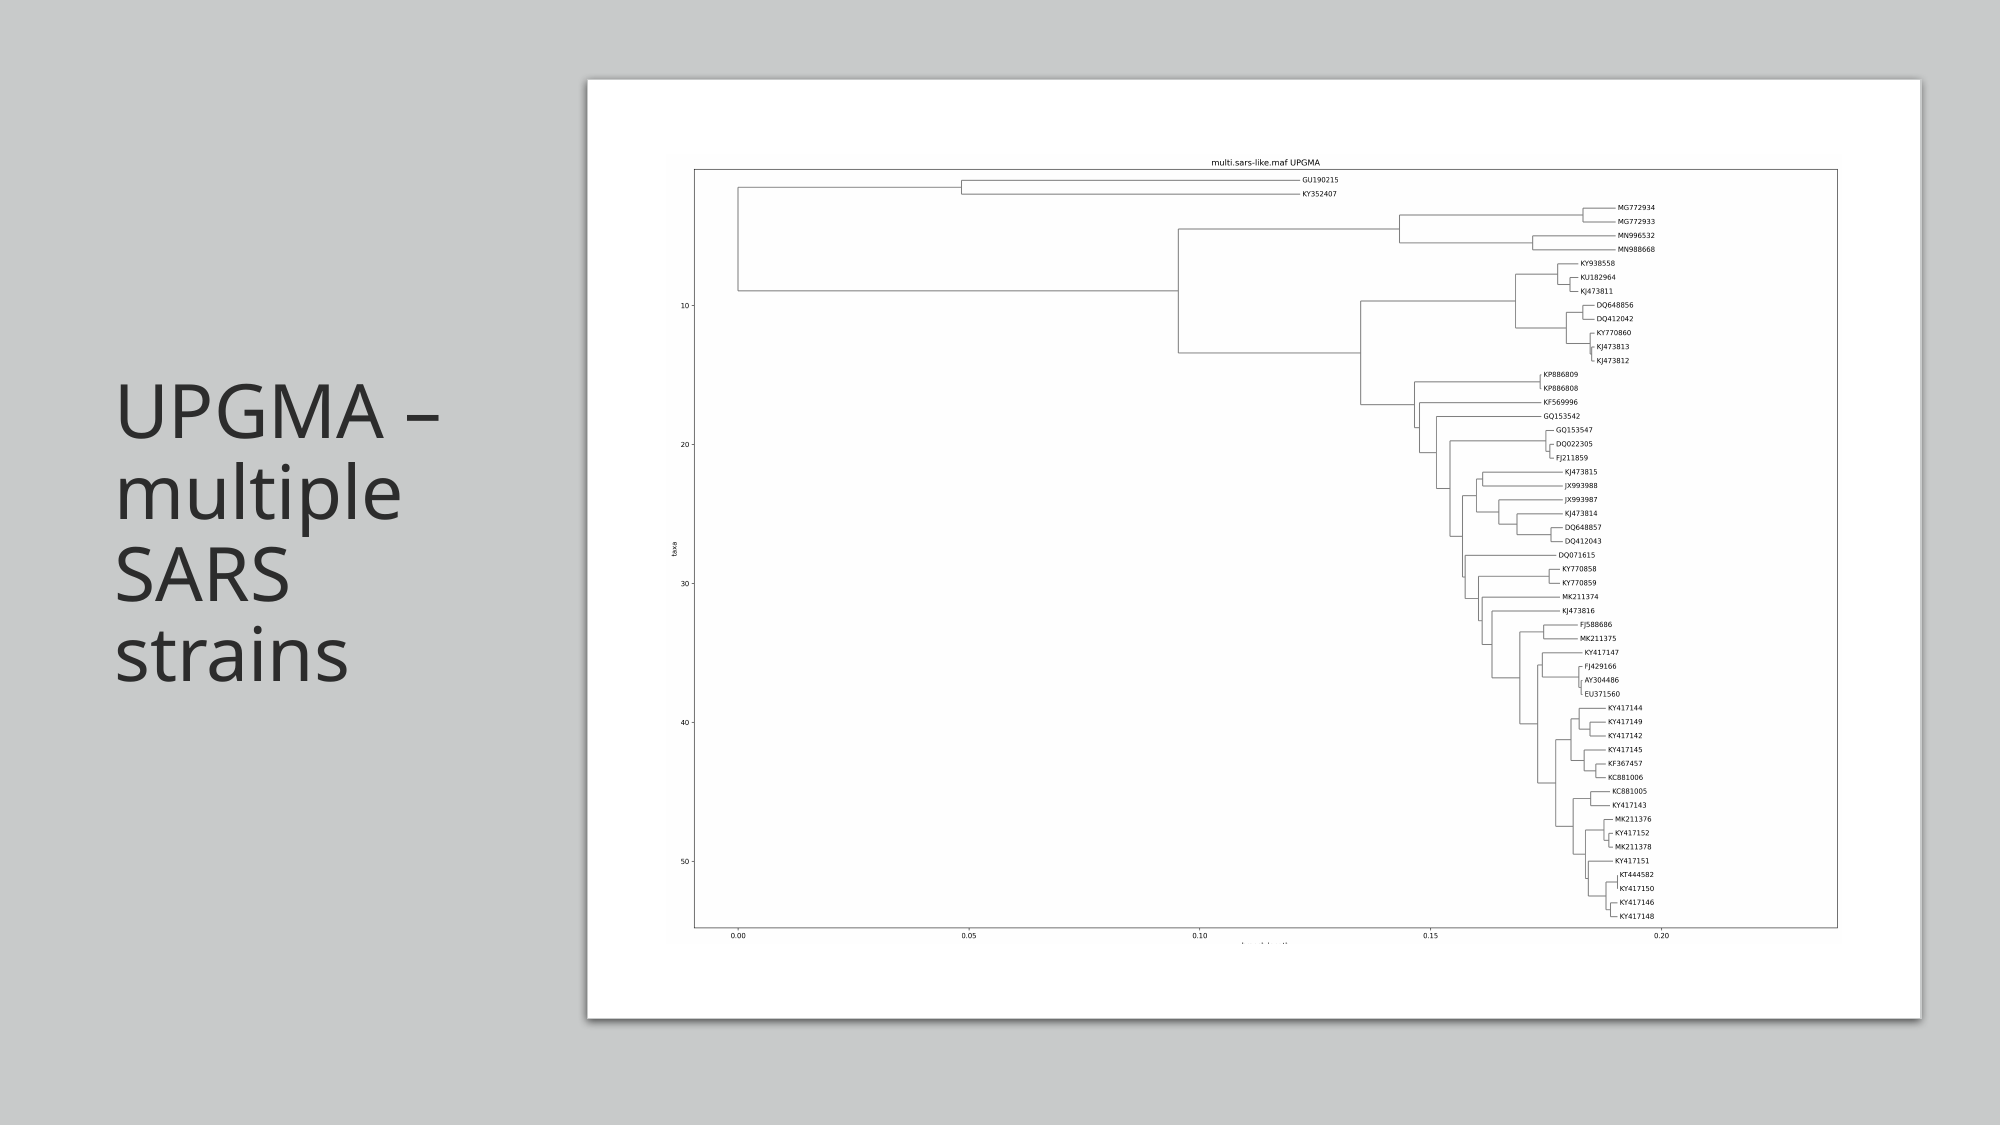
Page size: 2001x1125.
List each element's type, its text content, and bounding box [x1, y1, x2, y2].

text_box [0, 0, 2000, 1125]
title UPGMA – multiple SARS strains [99, 104, 527, 968]
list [666, 154, 1842, 944]
text_box [586, 78, 1922, 1019]
